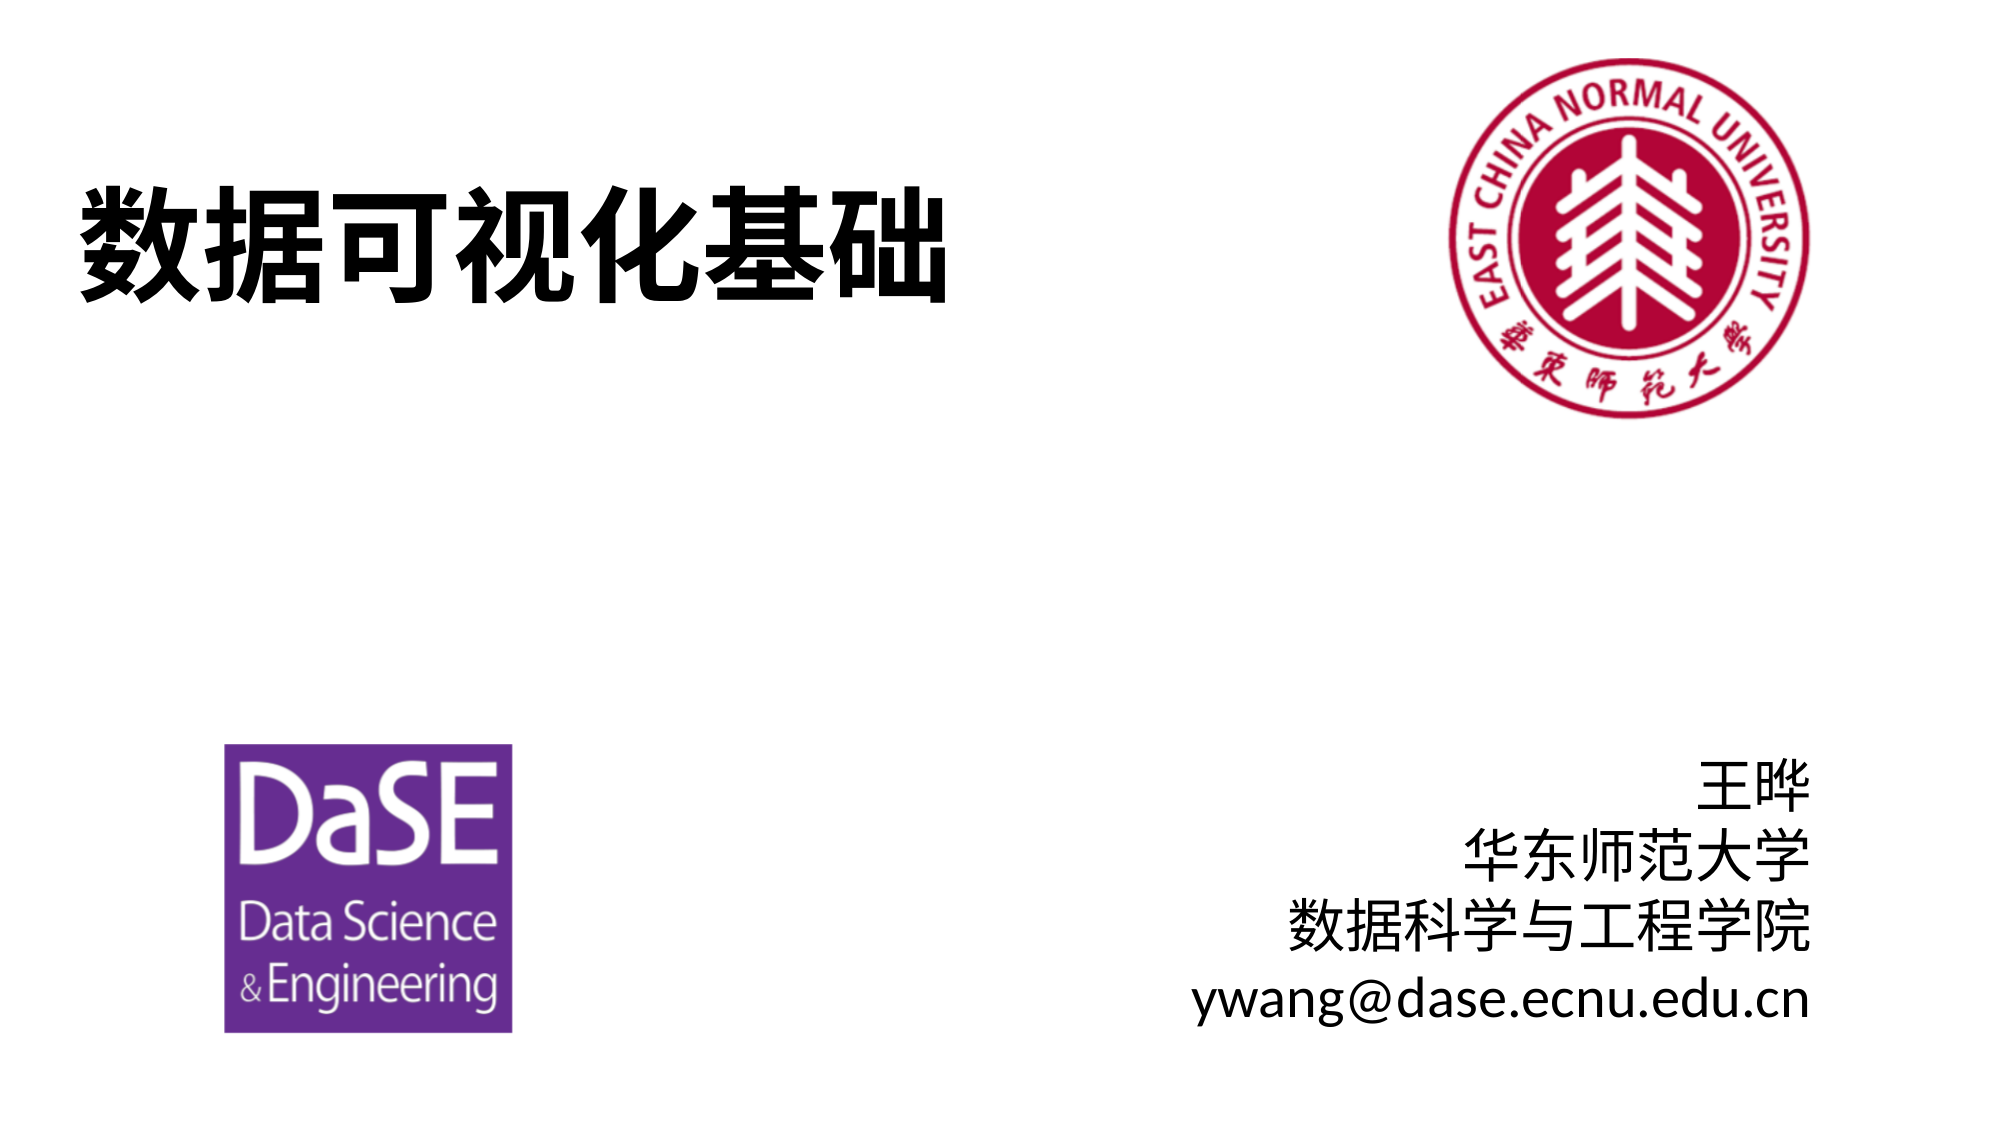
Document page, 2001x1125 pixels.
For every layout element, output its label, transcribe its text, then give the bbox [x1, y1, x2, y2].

picture [220, 741, 515, 1038]
picture [1433, 58, 1826, 430]
text_box 王晔 华东师范大学 数据科学与工程学院 ywang@dase.ecnu.edu.cn [1176, 741, 1827, 1037]
text_box 数据可视化基础 [62, 160, 968, 326]
